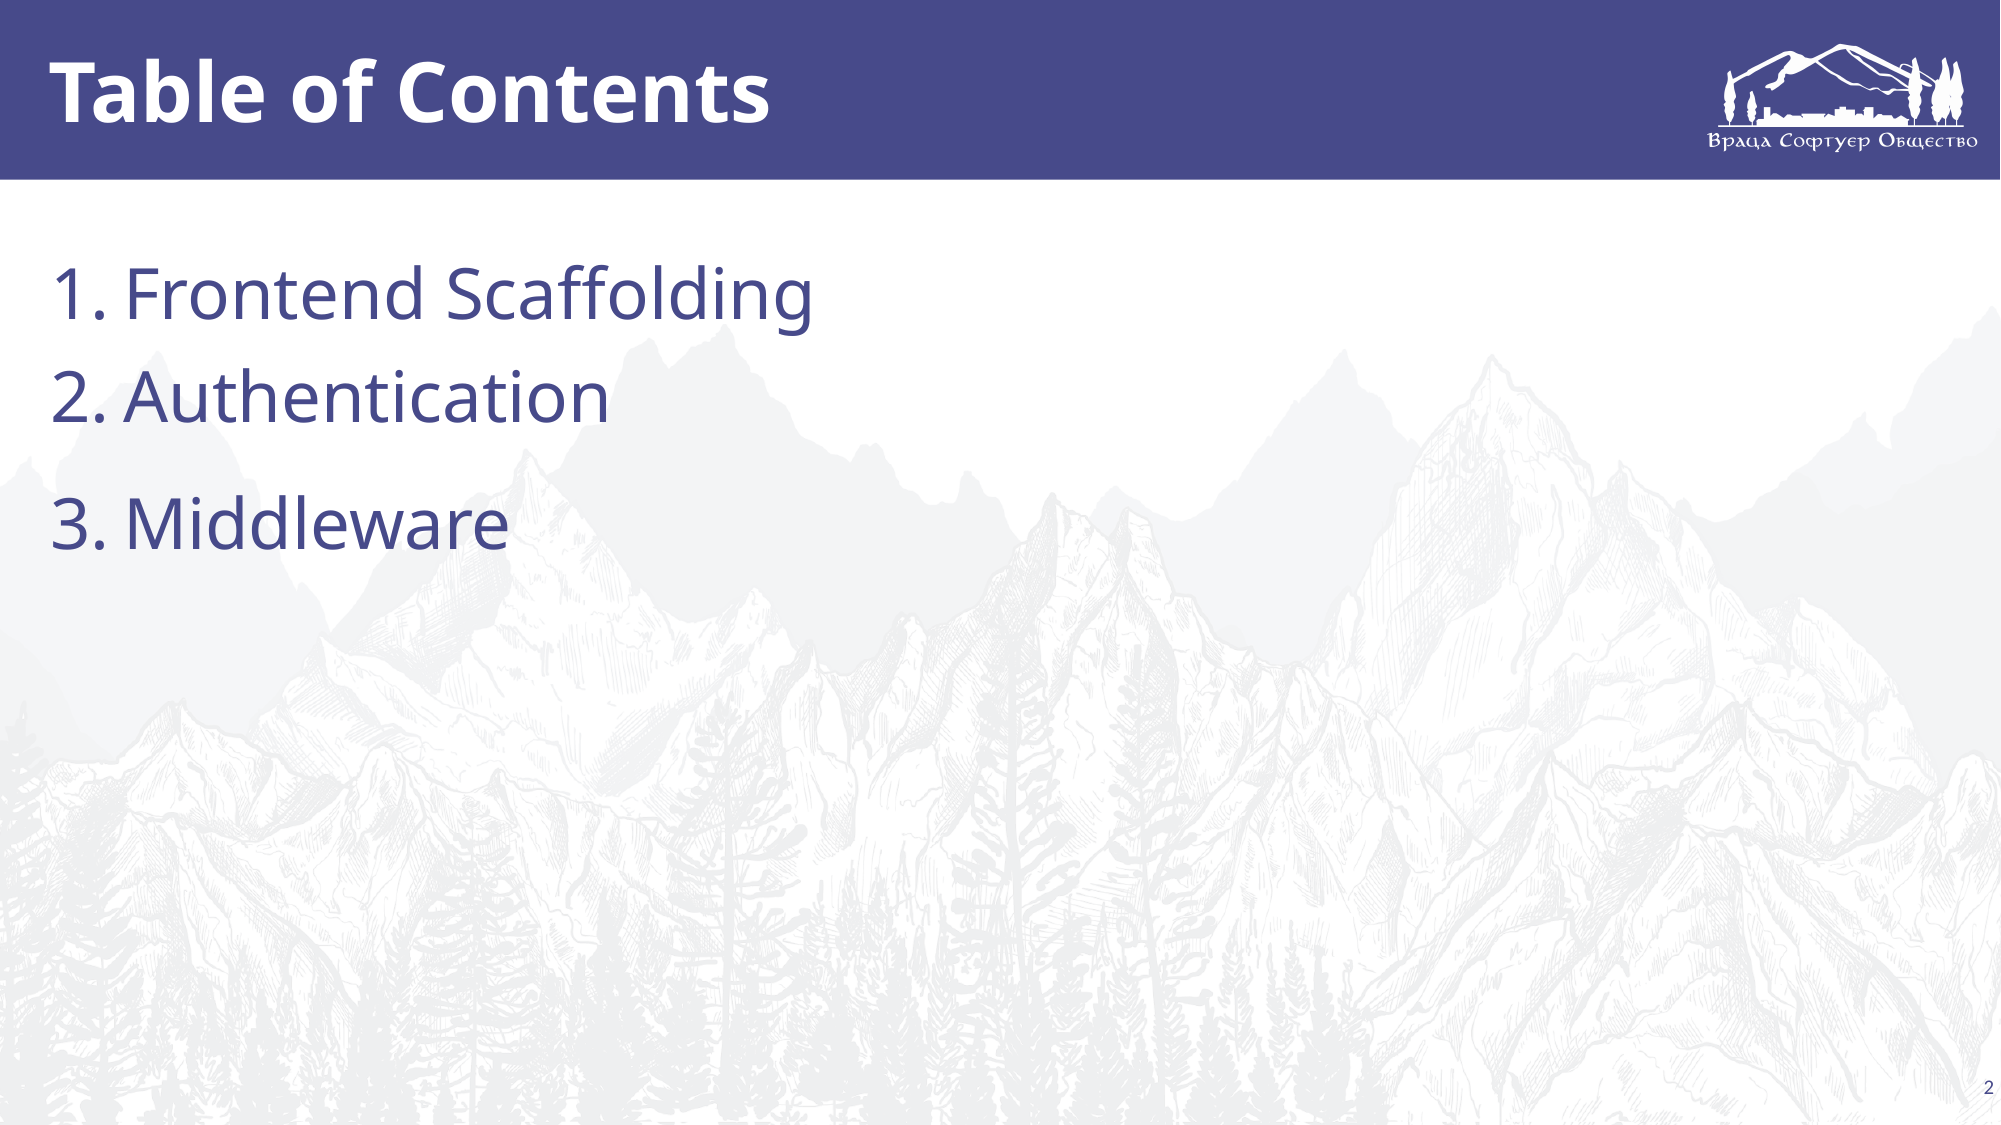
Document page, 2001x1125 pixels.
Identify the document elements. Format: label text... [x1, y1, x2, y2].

title Table of Contents [31, 16, 1591, 162]
picture [1703, 19, 1981, 165]
slide_number 2 [1929, 1070, 2000, 1103]
list Frontend Scaffolding Authentication Middleware [32, 224, 1375, 1012]
